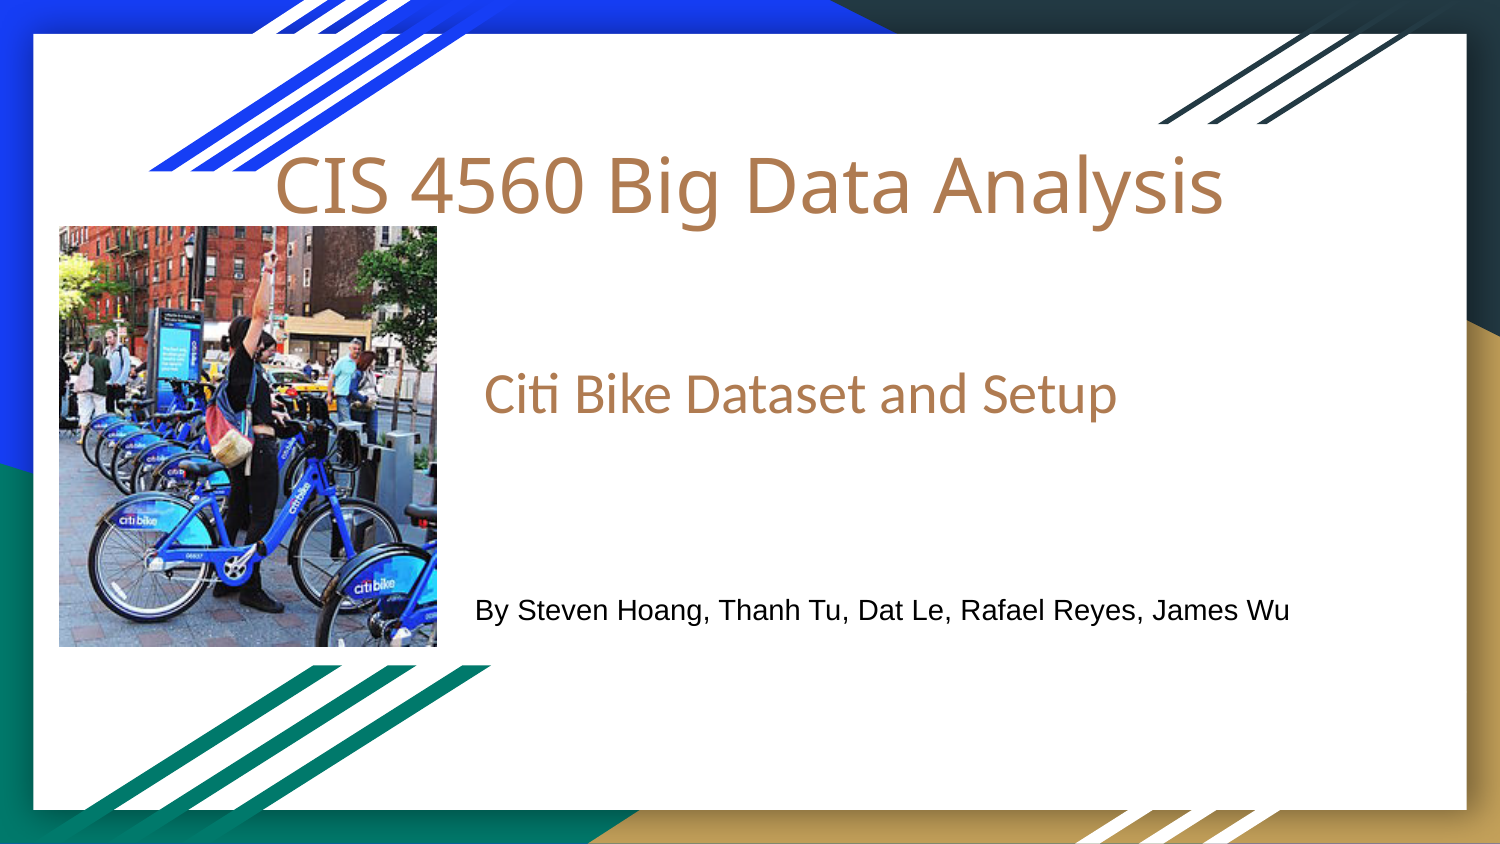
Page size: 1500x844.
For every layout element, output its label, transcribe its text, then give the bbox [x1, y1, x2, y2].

subtitle Citi Bike Dataset and Setup [443, 340, 1500, 471]
title CIS 4560 Big Data Analysis [51, 14, 1449, 352]
picture [59, 226, 438, 647]
text_box By Steven Hoang, Thanh Tu, Dat Le, Rafael Reyes, James Wu [246, 575, 1500, 725]
